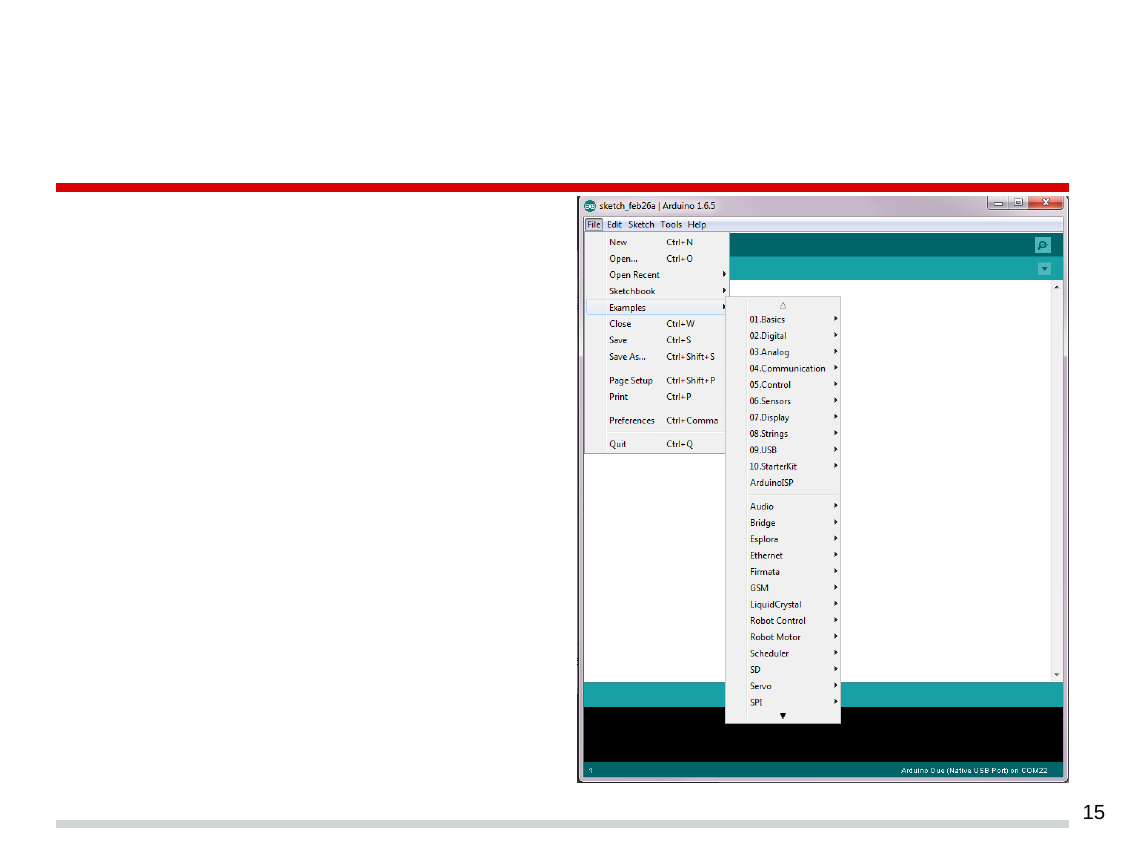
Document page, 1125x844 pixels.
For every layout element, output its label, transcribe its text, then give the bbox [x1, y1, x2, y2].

picture [576, 196, 1069, 783]
slide_number 15 [1052, 779, 1121, 844]
